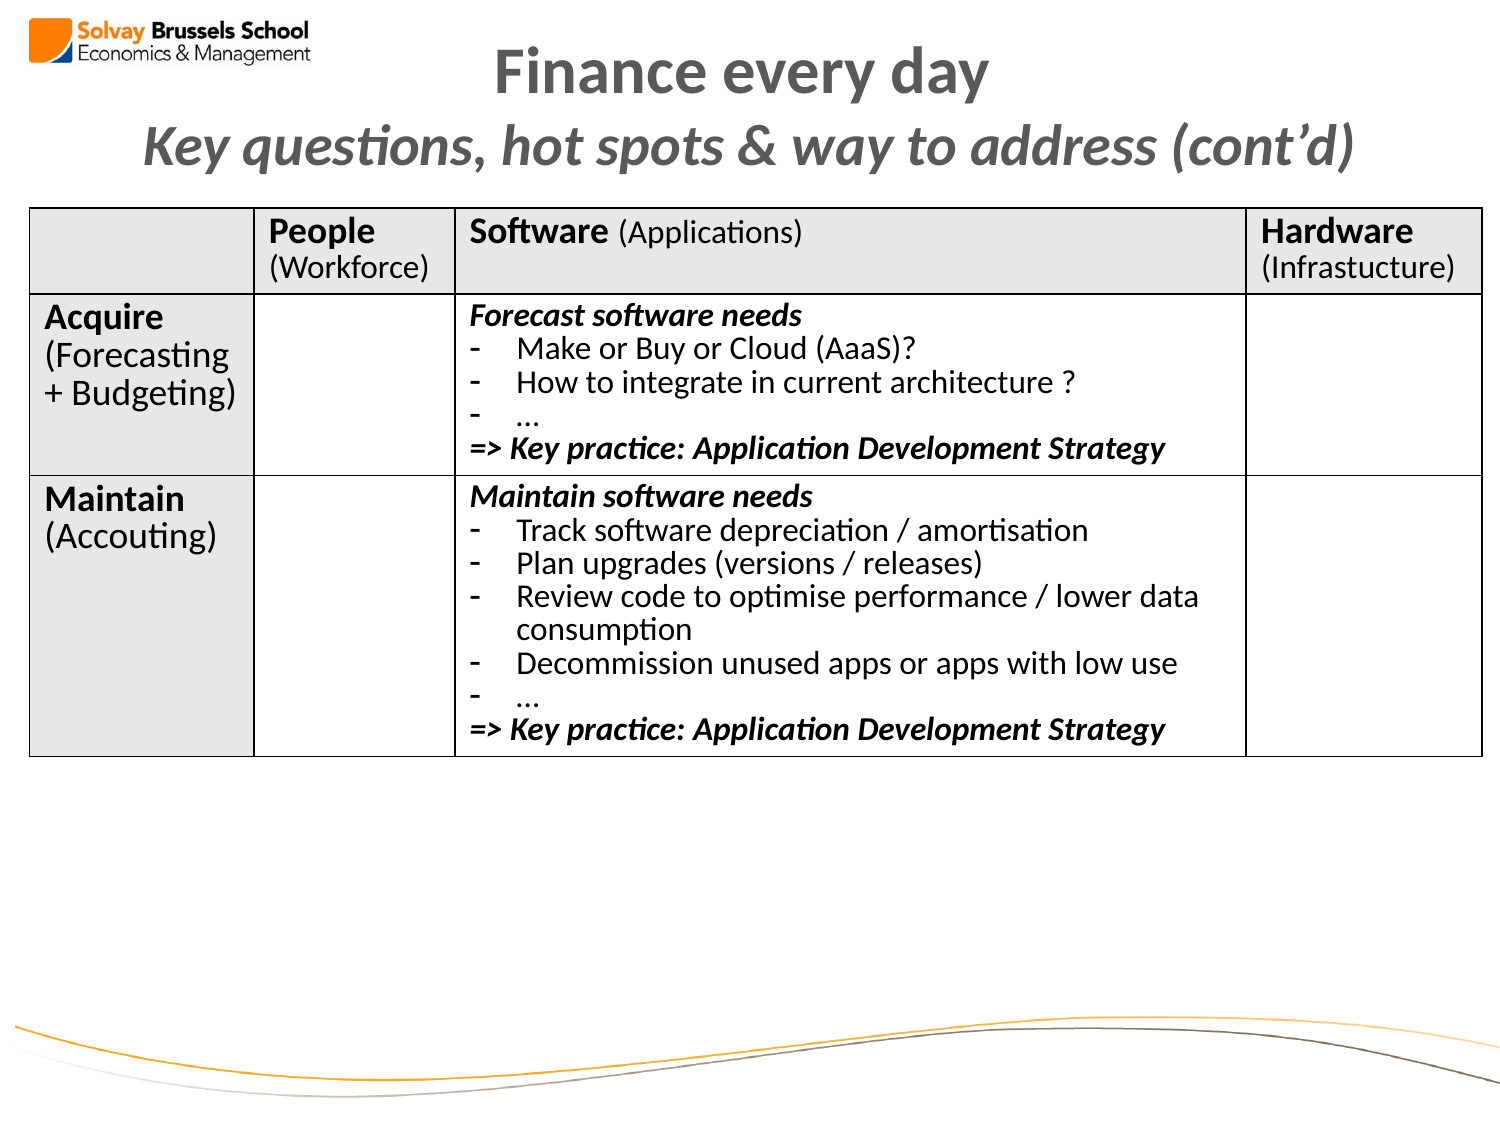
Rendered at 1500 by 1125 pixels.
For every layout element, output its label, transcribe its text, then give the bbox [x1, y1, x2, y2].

table_cell [255, 476, 454, 756]
table_header [30, 209, 253, 293]
table_cell Forecast software needs Make or Buy or Cloud (AaaS)? How to integrate in current architecture ? … => Key practice: Application Development Strategy [456, 295, 1245, 475]
table_cell [1247, 295, 1481, 475]
table_header Hardware (Infrastucture) [1247, 209, 1481, 293]
picture [29, 18, 312, 54]
table_cell [1247, 476, 1481, 756]
table_header Software (Applications) [456, 209, 1245, 293]
table_cell Maintain software needs Track software depreciation / amortisation Plan upgrades (versions / releases) Review code to optimise performance / lower data consumption Decommission unused apps or apps with low use … => Key practice: Application Development Strategy [456, 476, 1245, 756]
table_cell Maintain (Accouting) [30, 476, 253, 756]
table_header People (Workforce) [255, 209, 454, 293]
picture [0, 1008, 1500, 1106]
table_cell Acquire (Forecasting + Budgeting) [30, 295, 253, 475]
table_cell [255, 295, 454, 475]
title Finance every day Key questions, hot spots & way to address (cont’d) [0, 54, 1500, 150]
